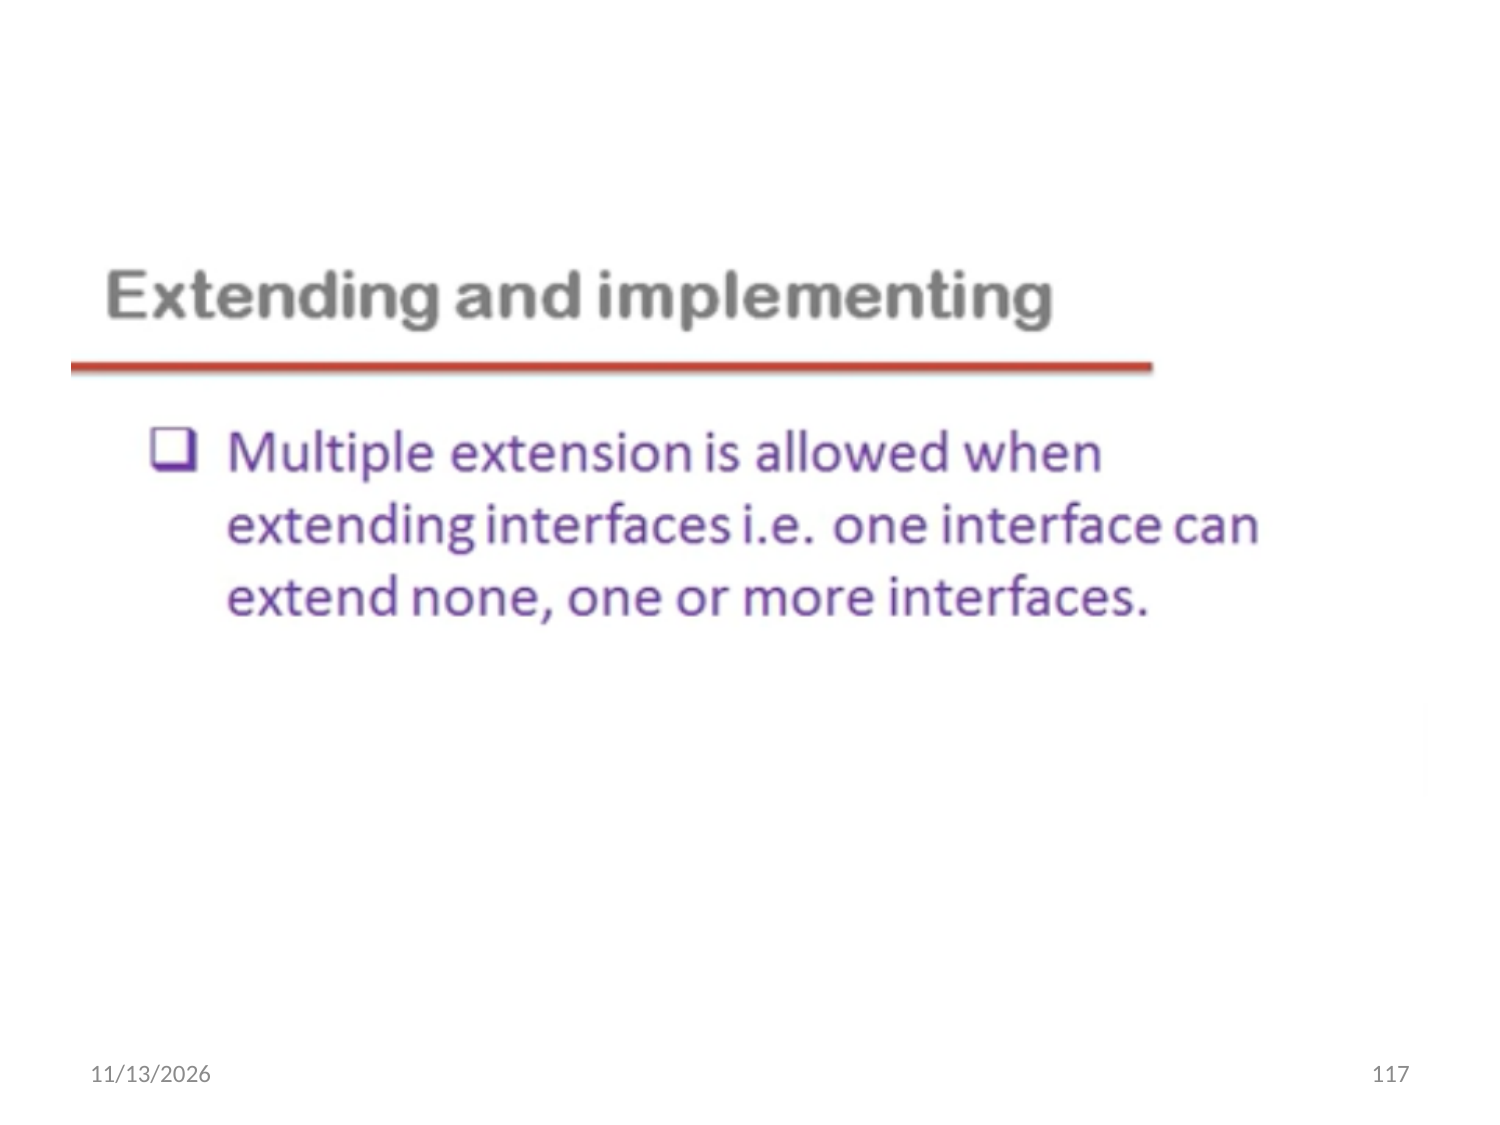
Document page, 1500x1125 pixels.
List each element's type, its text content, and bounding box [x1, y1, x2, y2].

slide_number 117 [1074, 1042, 1425, 1103]
picture [70, 249, 1430, 876]
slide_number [75, 1042, 425, 1103]
